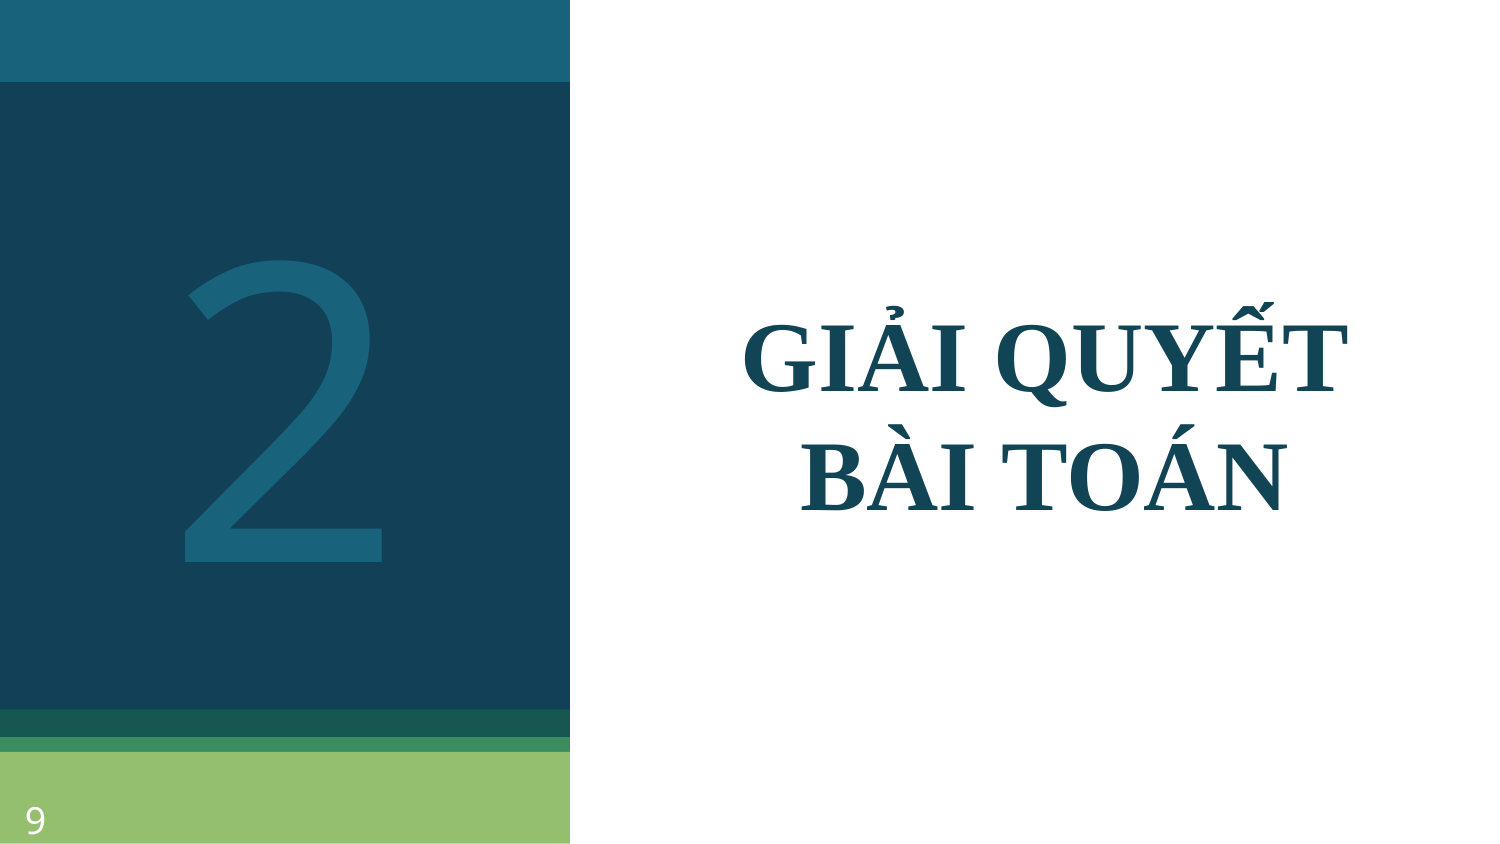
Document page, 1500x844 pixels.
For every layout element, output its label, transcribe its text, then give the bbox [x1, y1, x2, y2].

title GIẢI QUYẾT BÀI TOÁN [674, 39, 1414, 783]
slide_number 9 [0, 782, 80, 844]
text_box 2 [0, 82, 570, 709]
